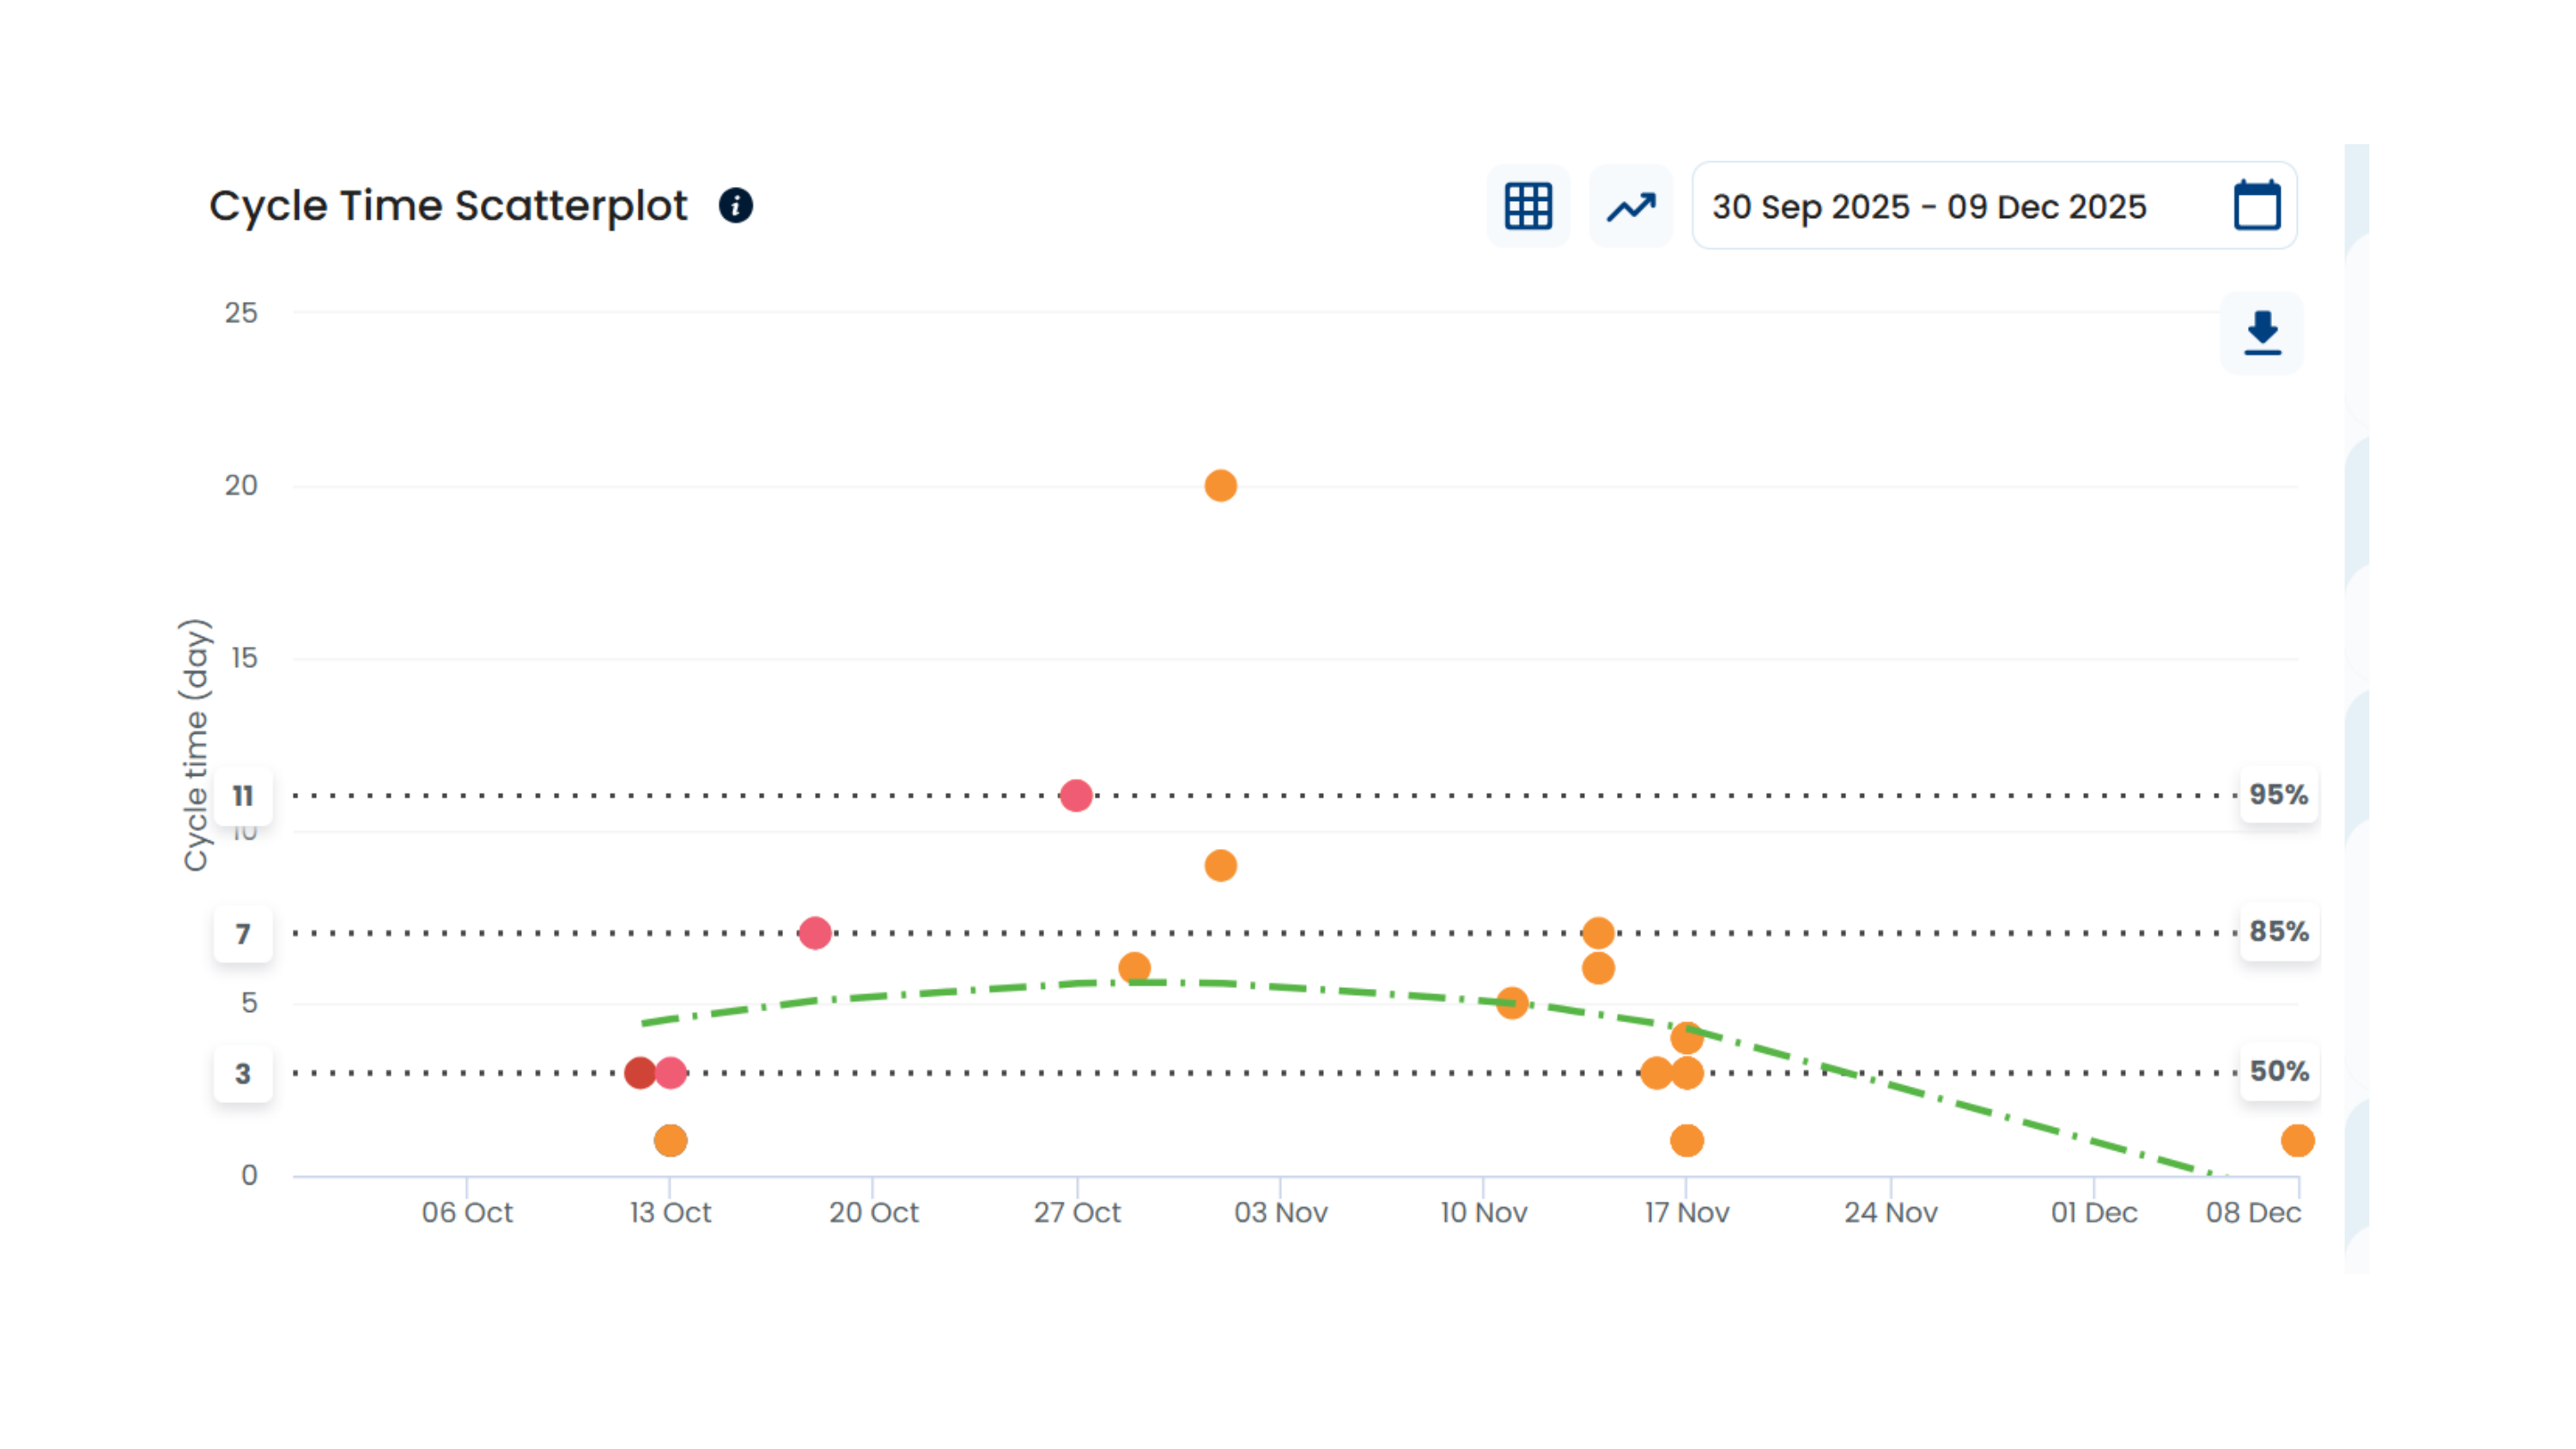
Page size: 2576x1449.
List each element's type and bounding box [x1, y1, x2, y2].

text_box [144, 144, 2370, 1274]
